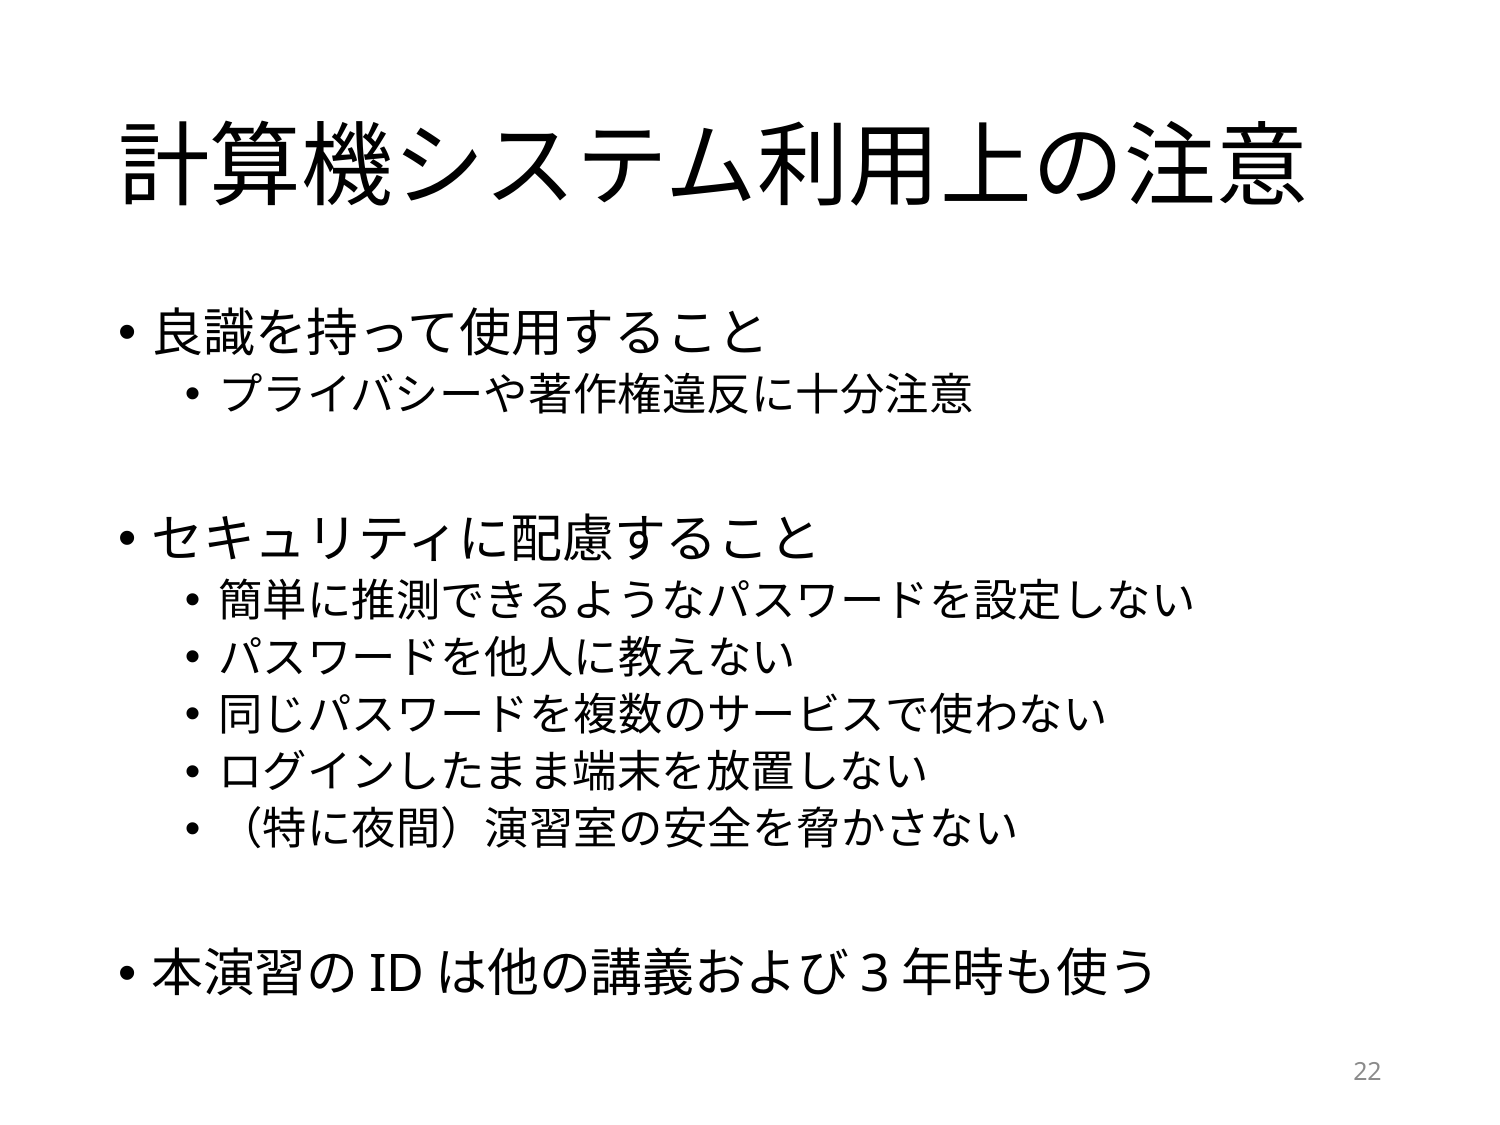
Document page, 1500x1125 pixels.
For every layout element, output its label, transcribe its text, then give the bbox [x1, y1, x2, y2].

list 良識を持って使用すること プライバシーや著作権違反に十分注意 セキュリティに配慮すること 簡単に推測できるようなパスワードを設定しない パスワードを他人に教えない 同じパスワードを複数のサービスで使わない ログインしたまま端末を放置しない （特に夜間）演習室の安全を脅かさない 本演習のIDは他の講義および3年時も使う [103, 299, 1397, 1014]
slide_number 22 [1059, 1042, 1397, 1103]
title 計算機システム利用上の注意 [103, 59, 1397, 278]
